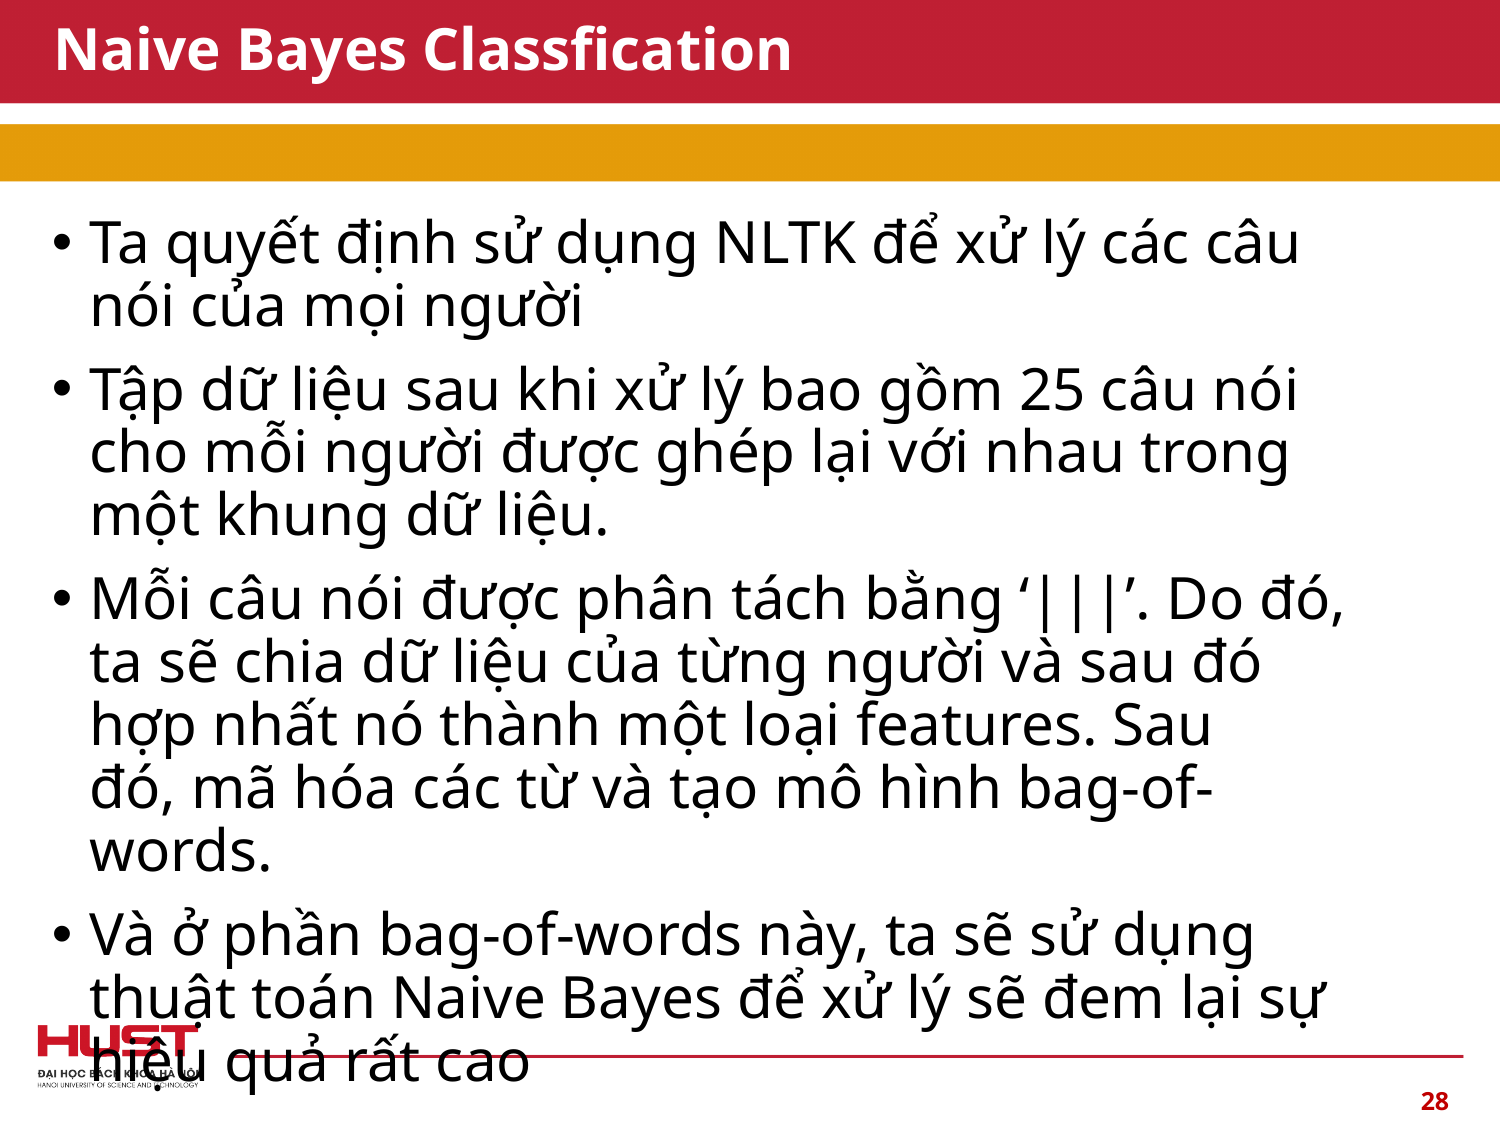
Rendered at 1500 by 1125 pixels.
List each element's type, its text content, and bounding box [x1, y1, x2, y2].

title Naive Bayes Classfication [38, 12, 1462, 87]
picture [0, 0, 1500, 1125]
slide_number 28 [1369, 1078, 1464, 1125]
list Ta quyết định sử dụng NLTK để xử lý các câu nói của mọi người Tập dữ liệu sau khi xử lý bao gồm 25 câu nói cho mỗi người được ghép lại với nhau trong một khung dữ liệu. Mỗi câu nói được phân tách bằng ‘|||’. Do đó, ta sẽ chia dữ liệu của từng người và sau đó hợp nhất nó thành một loại features. Sau đó, mã hóa các từ và tạo mô hình bag-of-words. Và ở phần bag-of-words này, ta sẽ sử dụng thuật toán Naive Bayes để xử lý sẽ đem lại sự hiệu quả rất cao [37, 205, 1369, 1125]
